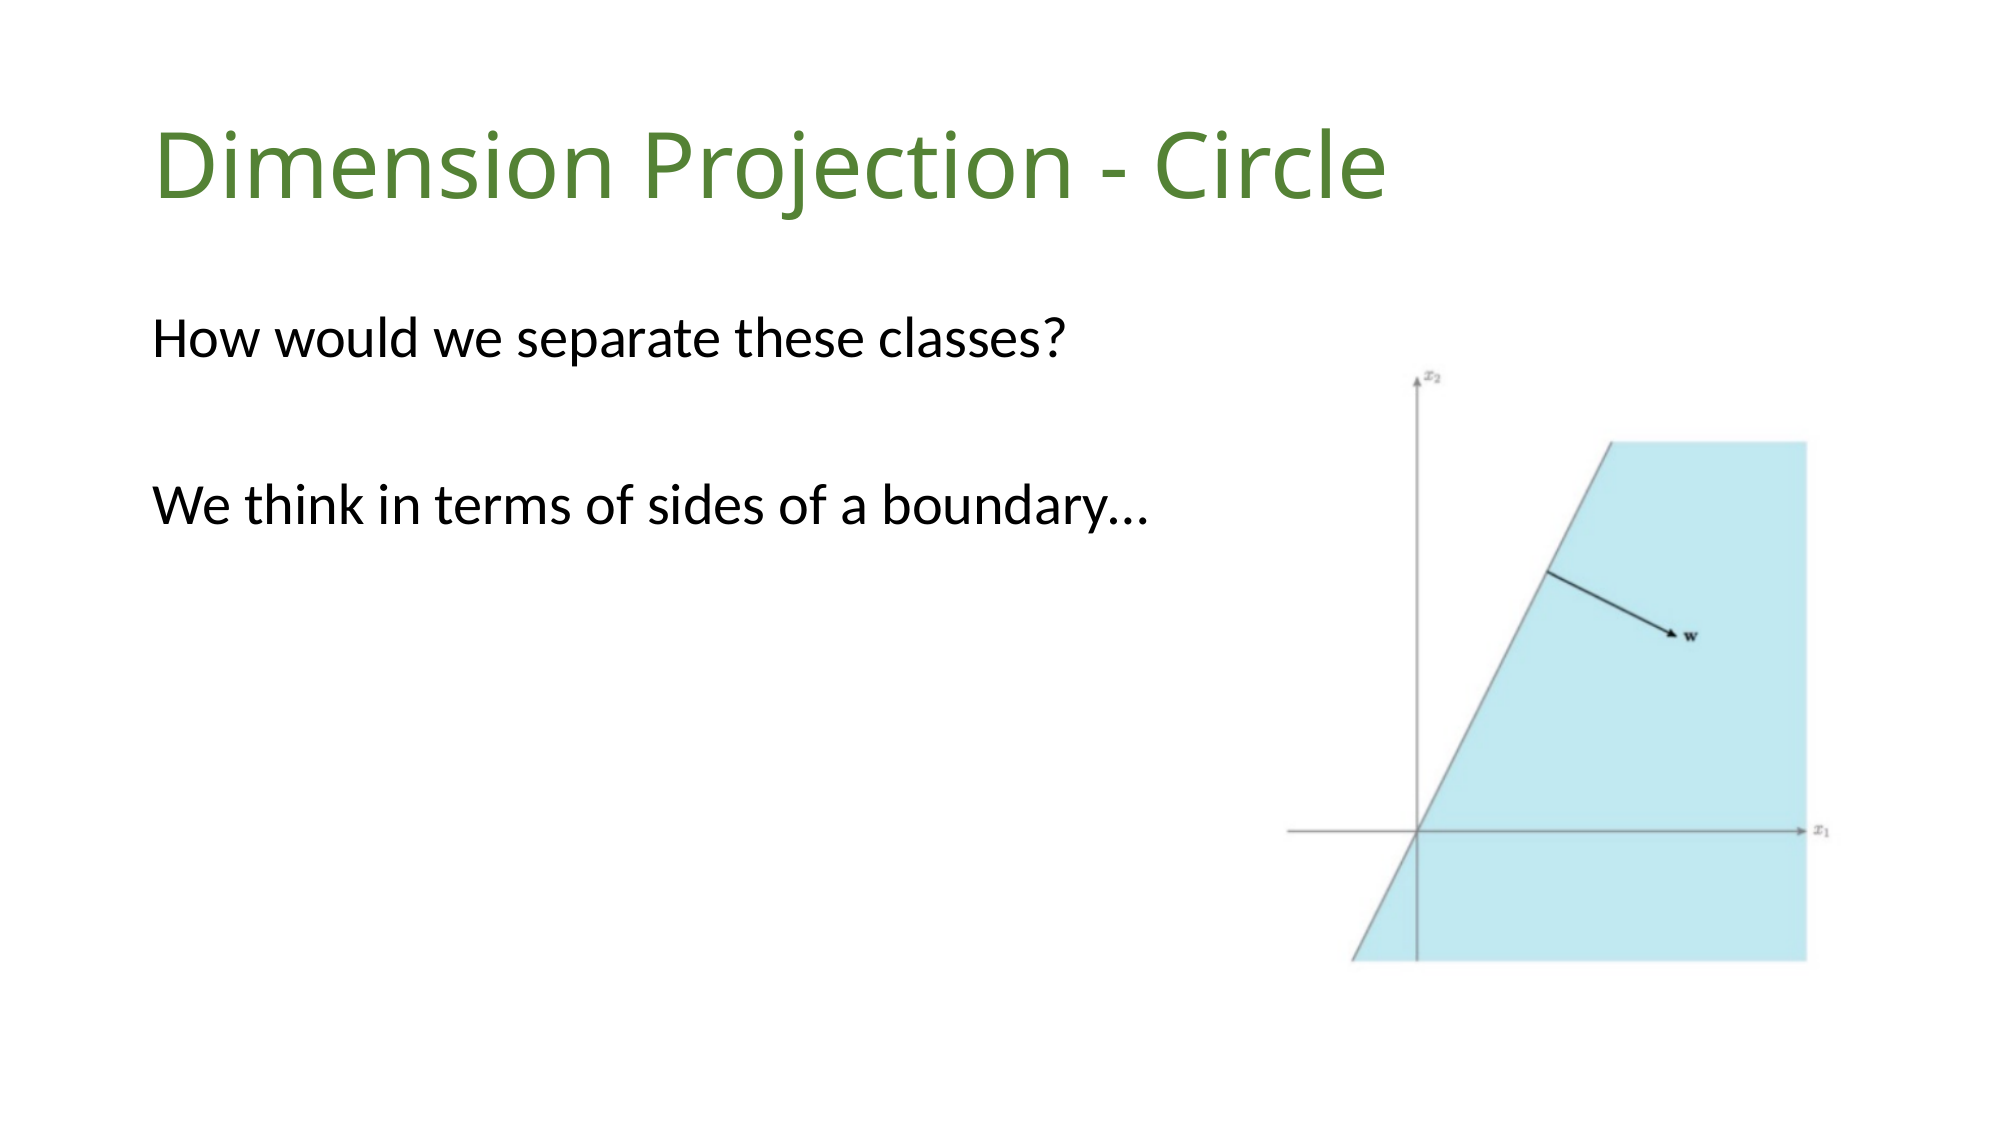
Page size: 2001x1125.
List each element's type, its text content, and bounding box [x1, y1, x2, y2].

list How would we separate these classes? We think in terms of sides of a boundary… [137, 299, 1863, 1014]
picture [1251, 330, 1863, 982]
title Dimension Projection - Circle [137, 59, 1863, 278]
